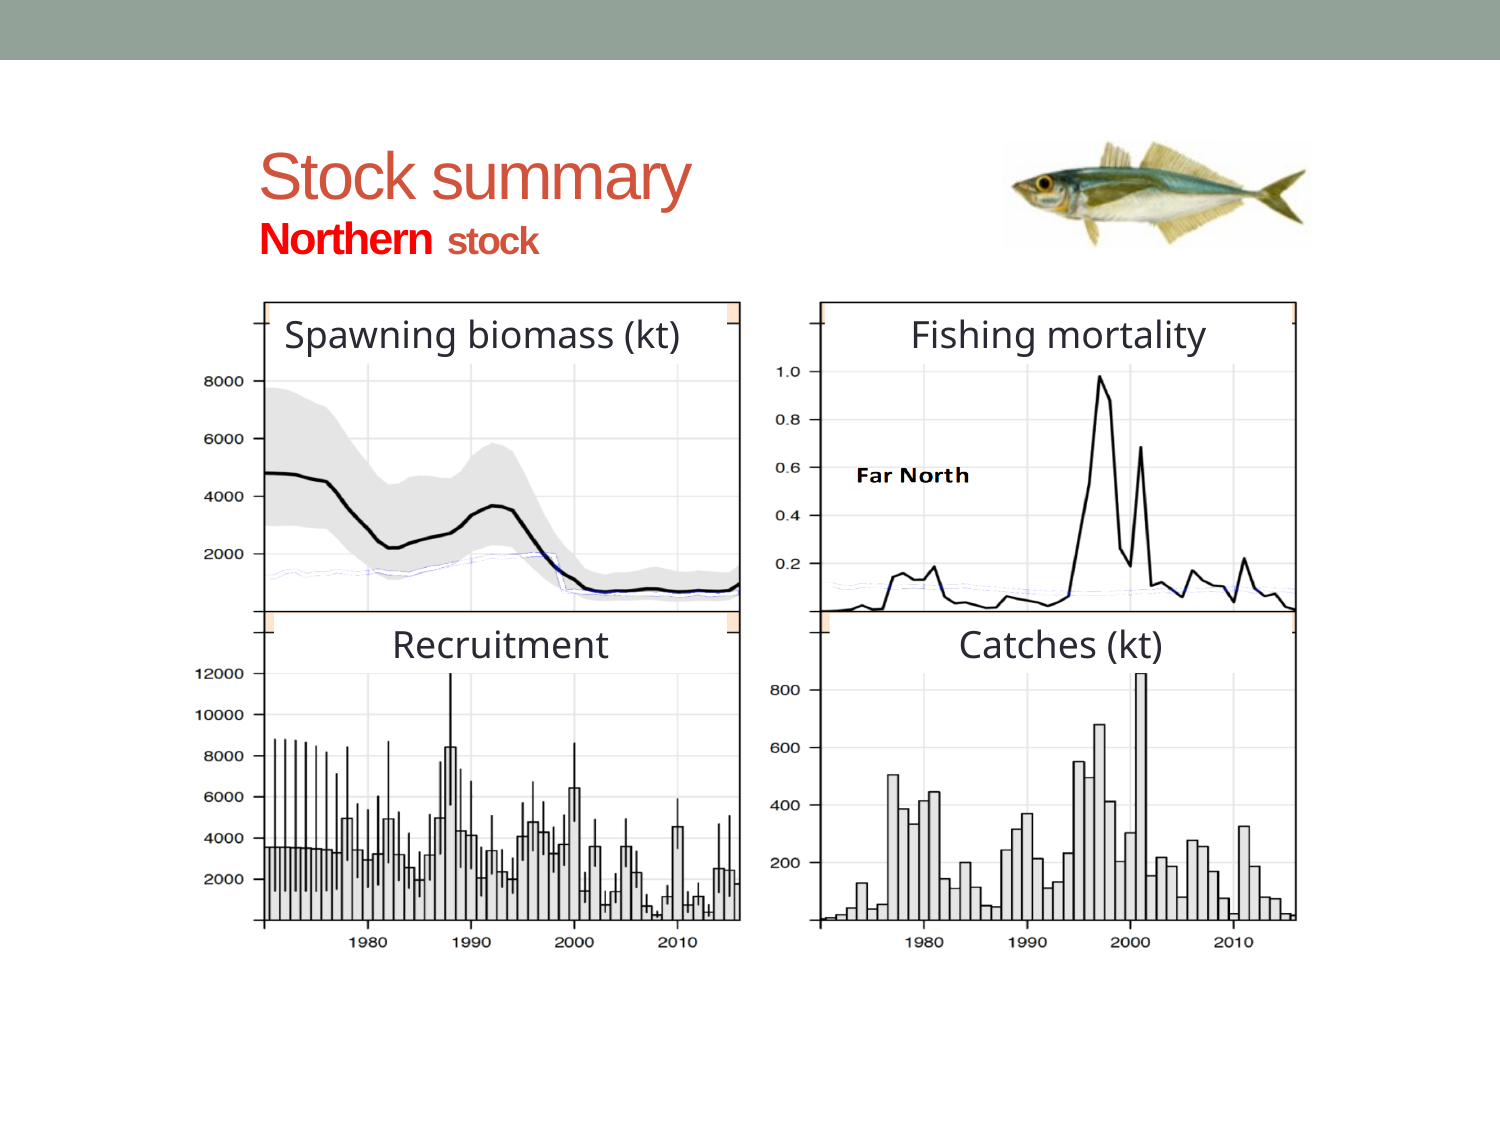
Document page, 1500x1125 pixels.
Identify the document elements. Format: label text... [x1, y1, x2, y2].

picture [1002, 140, 1313, 249]
title Stock summary Northern stock [243, 131, 1257, 272]
picture [187, 293, 1313, 957]
